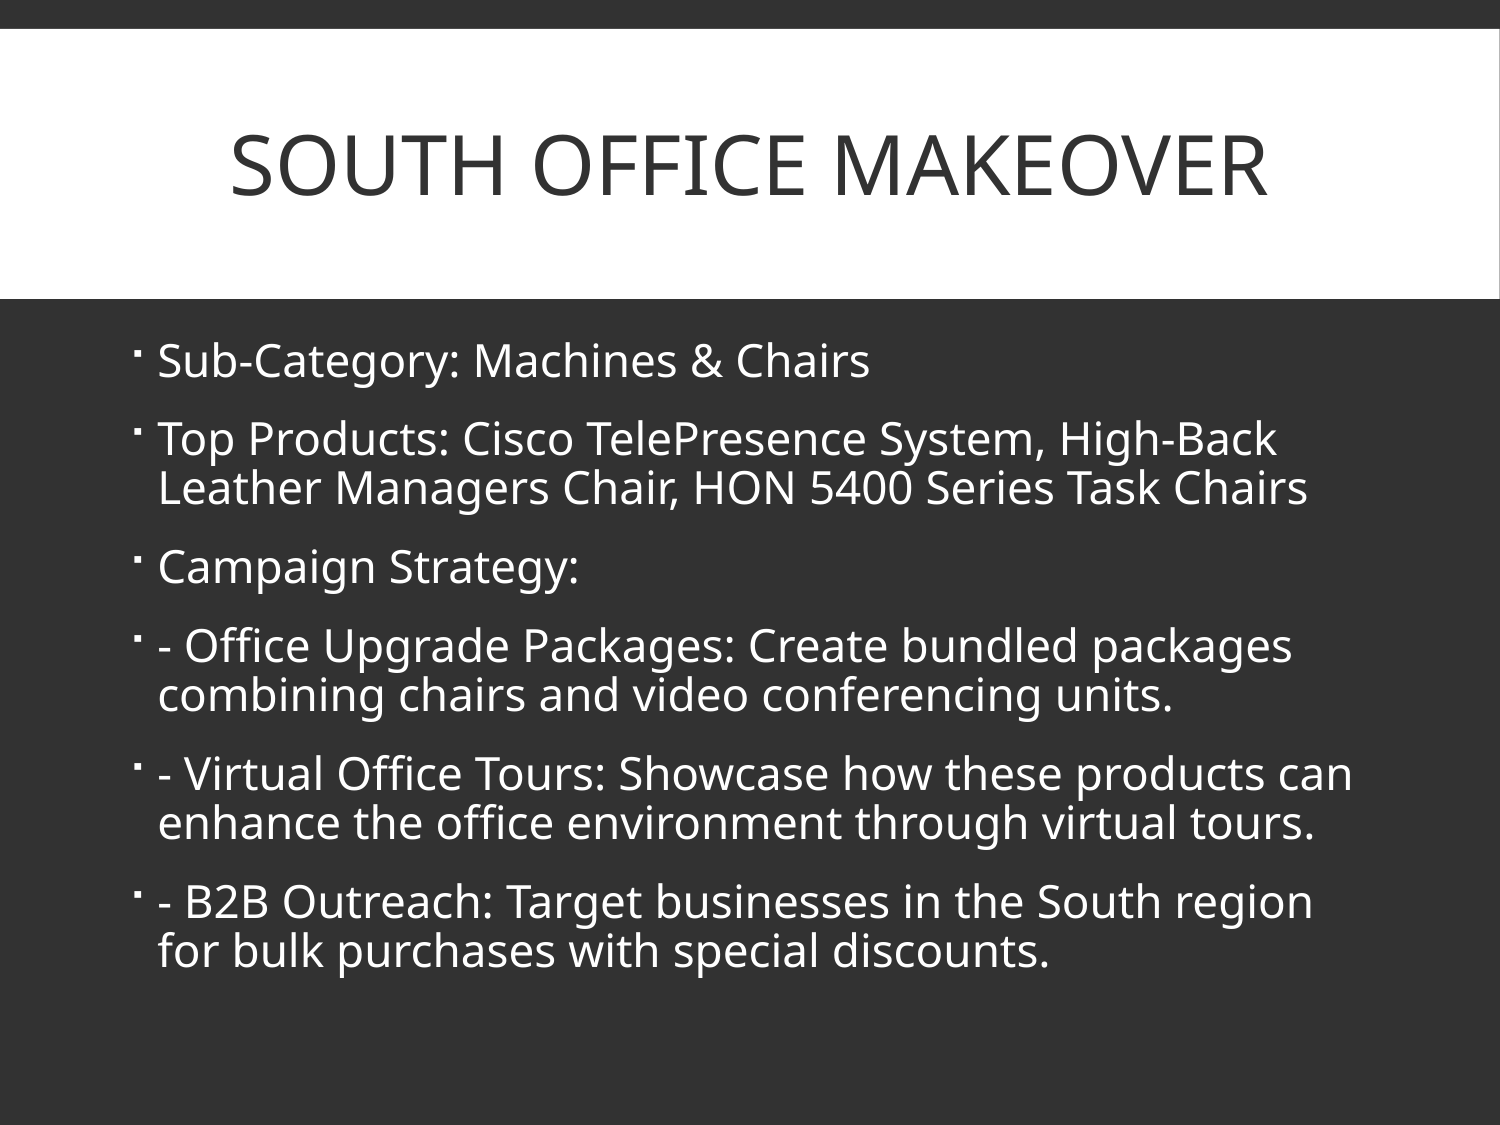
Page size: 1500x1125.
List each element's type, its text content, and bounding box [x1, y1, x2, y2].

title South Office Makeover [112, 46, 1388, 295]
list Sub-Category: Machines & Chairs Top Products: Cisco TelePresence System, High-Back Leather Managers Chair, HON 5400 Series Task Chairs Campaign Strategy: - Office Upgrade Packages: Create bundled packages combining chairs and video conferencing units. - Virtual Office Tours: Showcase how these products can enhance the office environment through virtual tours. - B2B Outreach: Target businesses in the South region for bulk purchases with special discounts. [112, 329, 1388, 1020]
